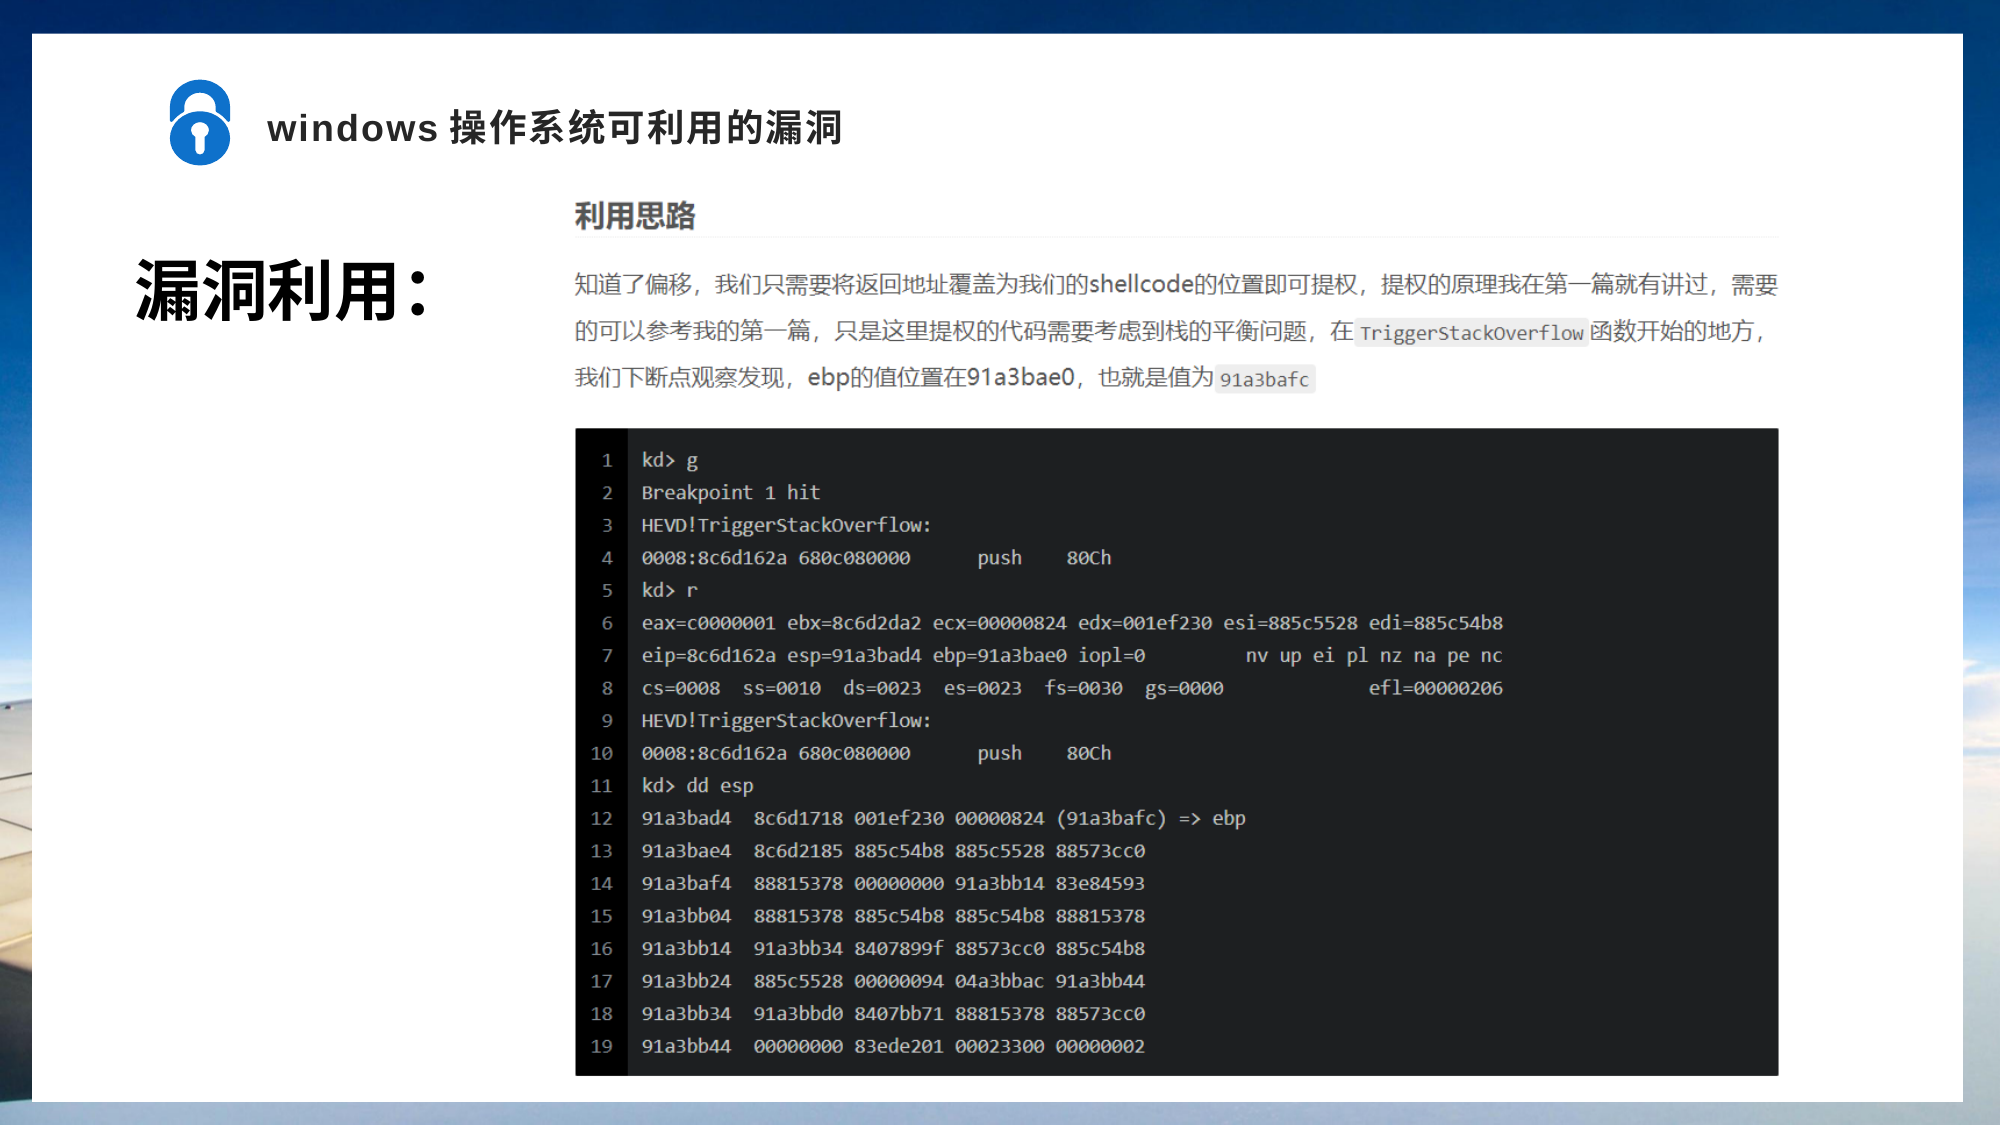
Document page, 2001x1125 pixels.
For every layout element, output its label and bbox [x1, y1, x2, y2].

picture [0, 0, 2000, 1125]
text_box [169, 79, 231, 166]
